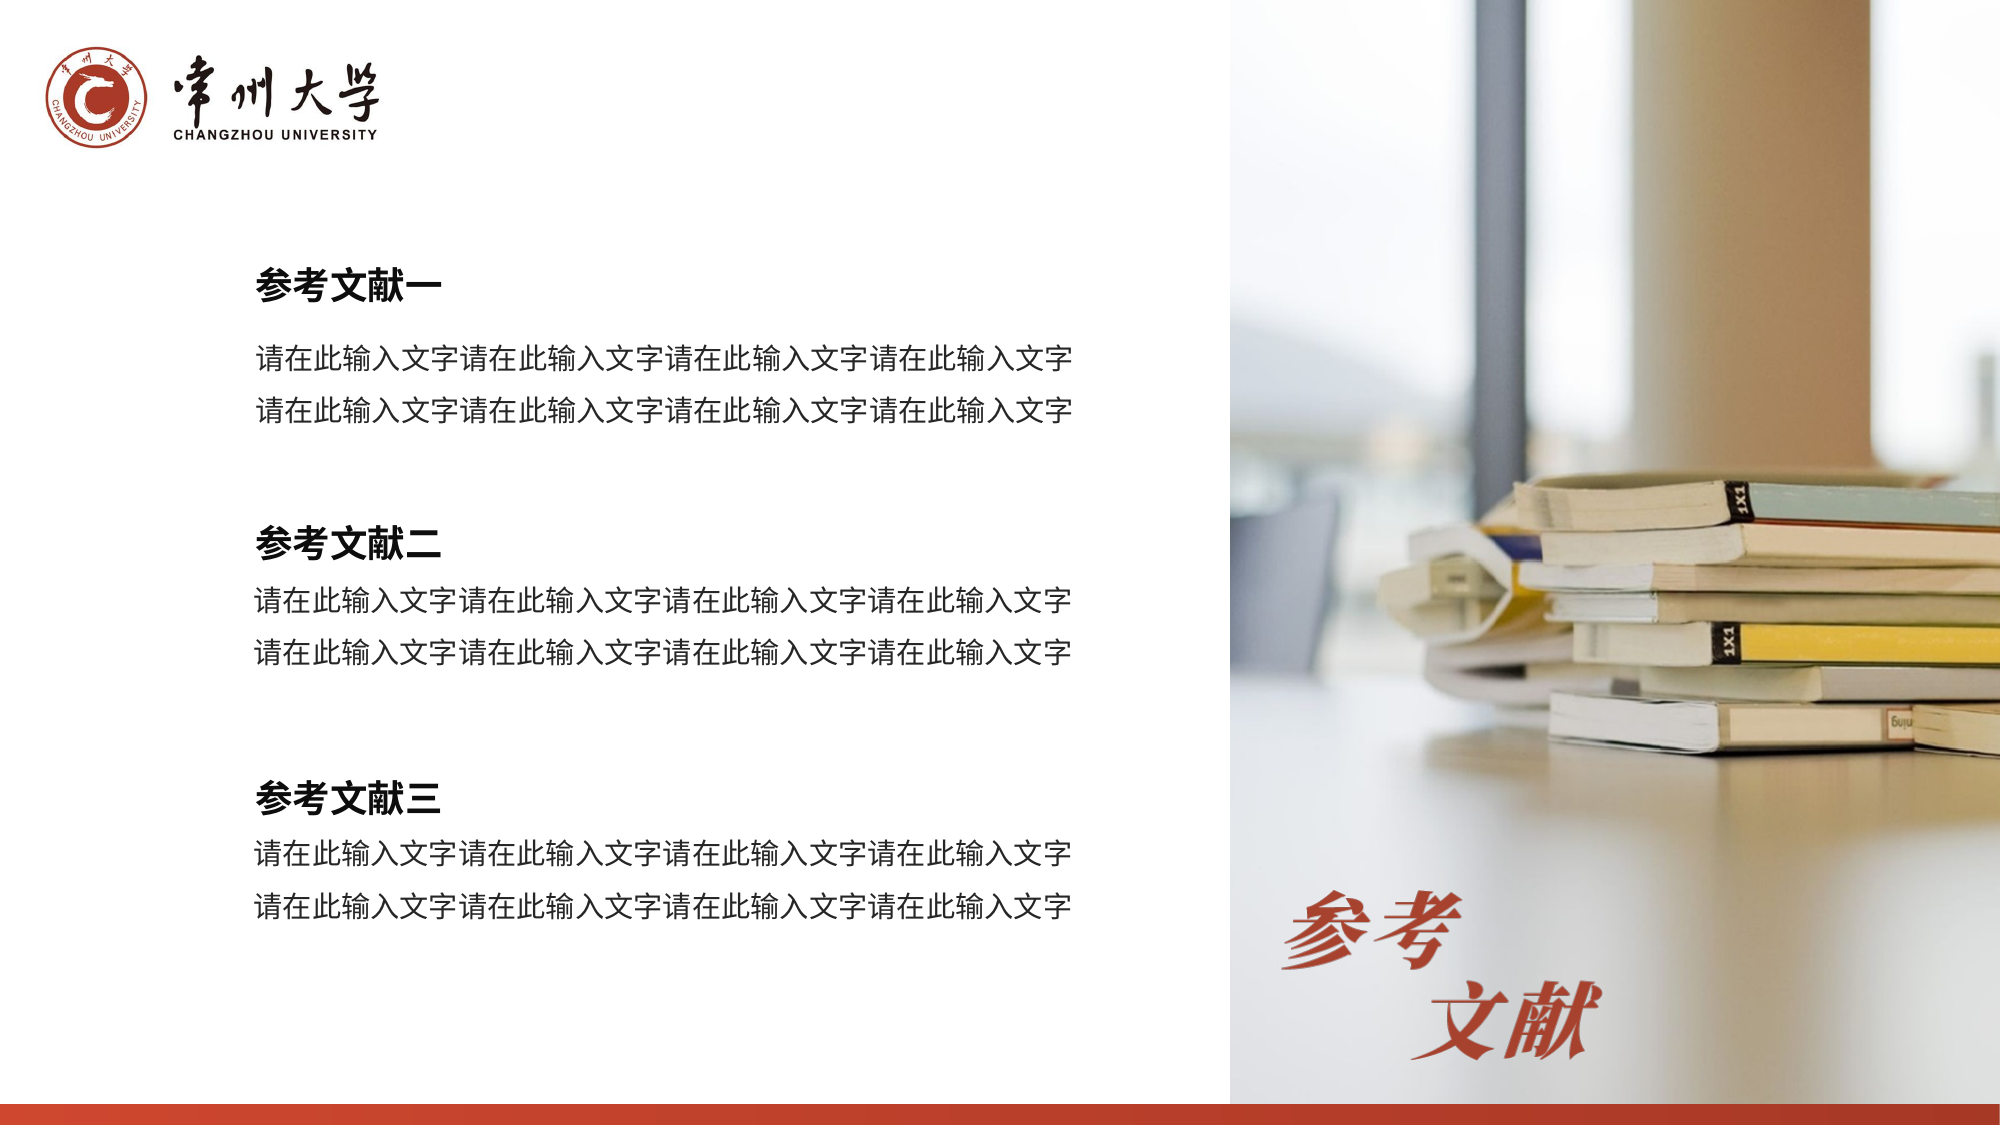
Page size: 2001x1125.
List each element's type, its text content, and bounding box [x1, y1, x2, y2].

text_box 请在此输入文字请在此输入文字请在此输入文字请在此输入文字 请在此输入文字请在此输入文字请在此输入文字请在此输入文字 [240, 315, 1099, 436]
text_box 参考文献二 [240, 512, 458, 572]
text_box 请在此输入文字请在此输入文字请在此输入文字请在此输入文字 请在此输入文字请在此输入文字请在此输入文字请在此输入文字 [238, 811, 1099, 931]
text_box [0, 1103, 1230, 1125]
picture [1230, 0, 2000, 1125]
text_box 请在此输入文字请在此输入文字请在此输入文字请在此输入文字 请在此输入文字请在此输入文字请在此输入文字请在此输入文字 [238, 557, 1099, 678]
text_box 参考文献一 [240, 254, 458, 315]
text_box 参考文献三 [240, 768, 458, 828]
picture [33, 41, 405, 152]
